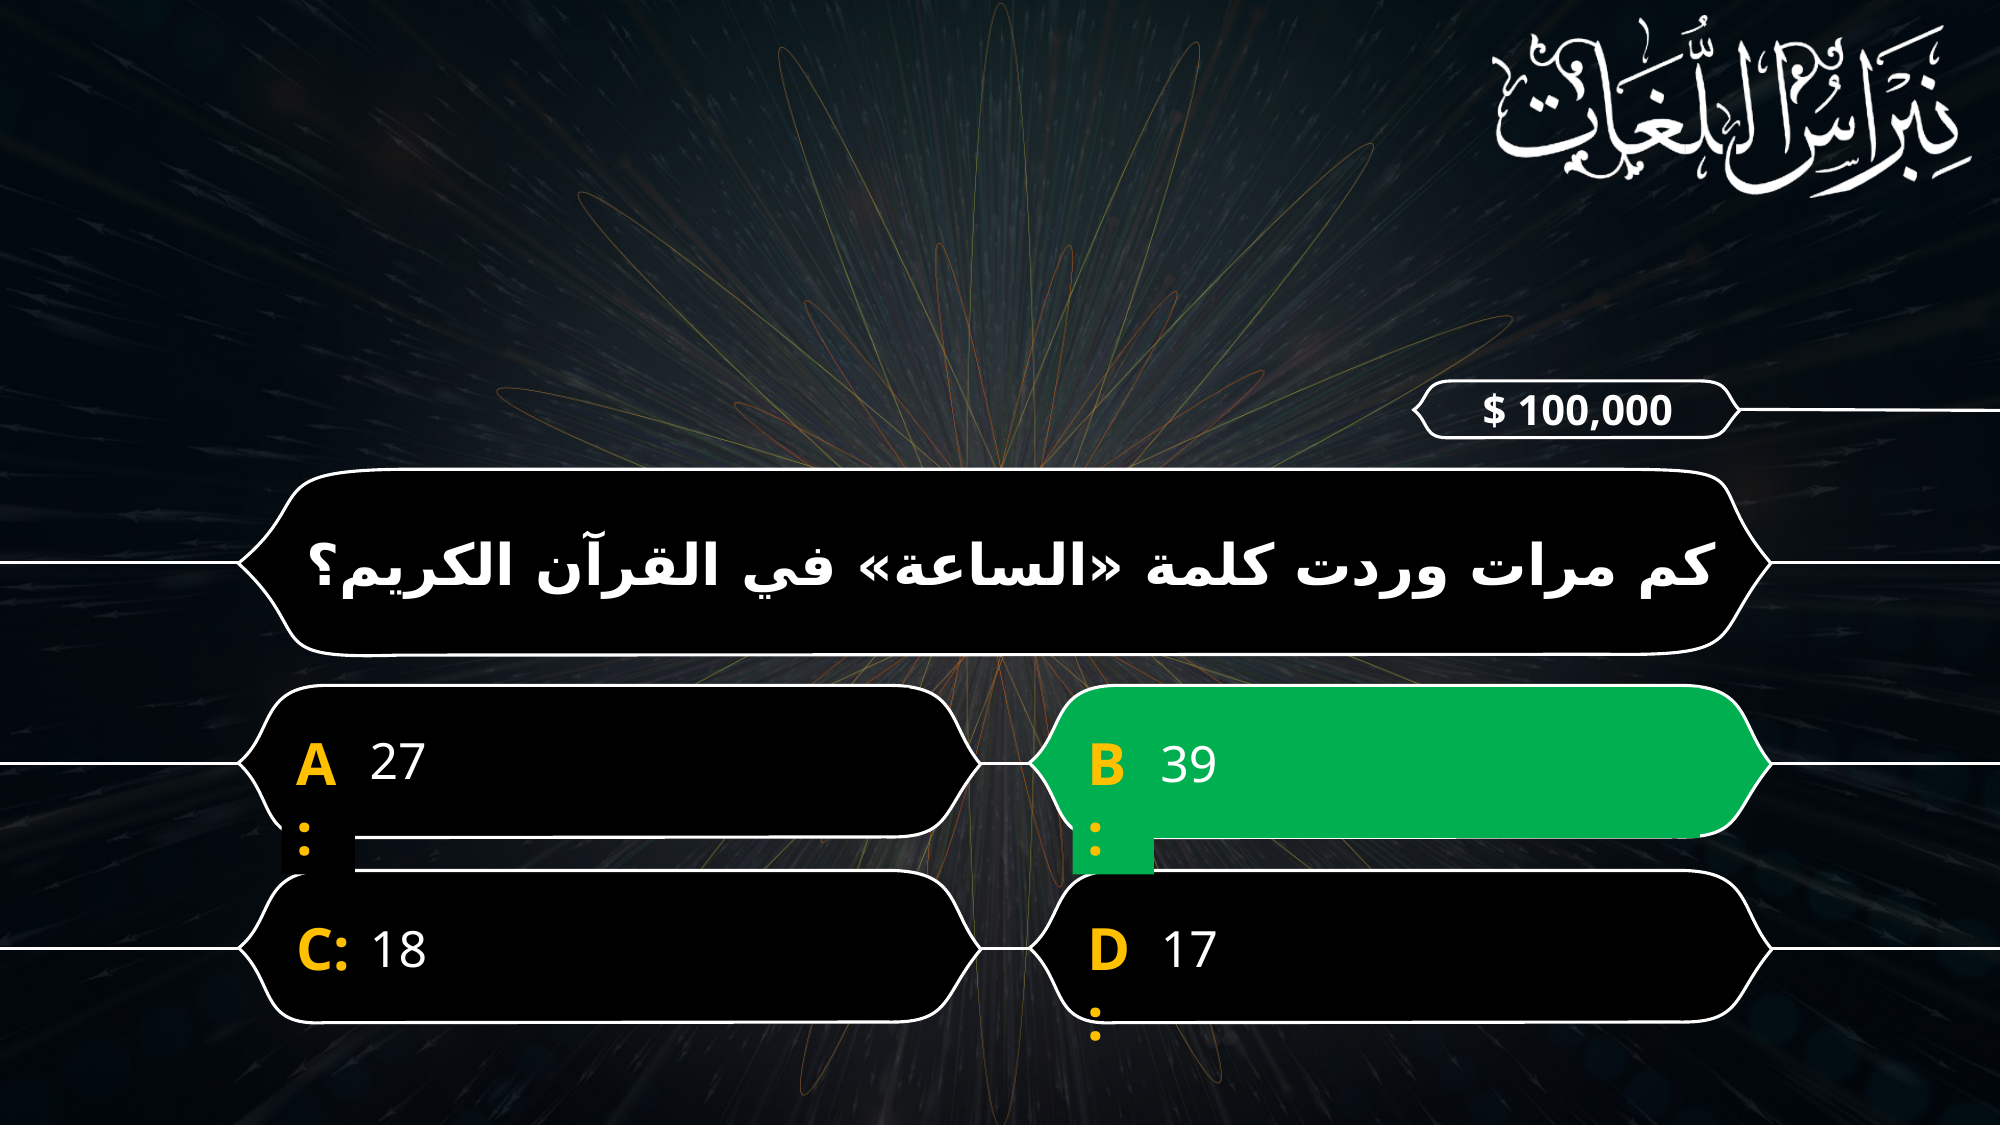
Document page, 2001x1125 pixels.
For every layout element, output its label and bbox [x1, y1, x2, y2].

text_box [0, 469, 2000, 656]
text_box [1029, 685, 1772, 838]
text_box [1029, 870, 1772, 1023]
text_box [238, 685, 981, 838]
text_box [1413, 380, 2000, 438]
picture [0, 764, 2000, 948]
text_box [238, 870, 981, 1023]
picture [0, 949, 2000, 1125]
picture [0, 656, 2000, 763]
picture [0, 0, 2000, 469]
